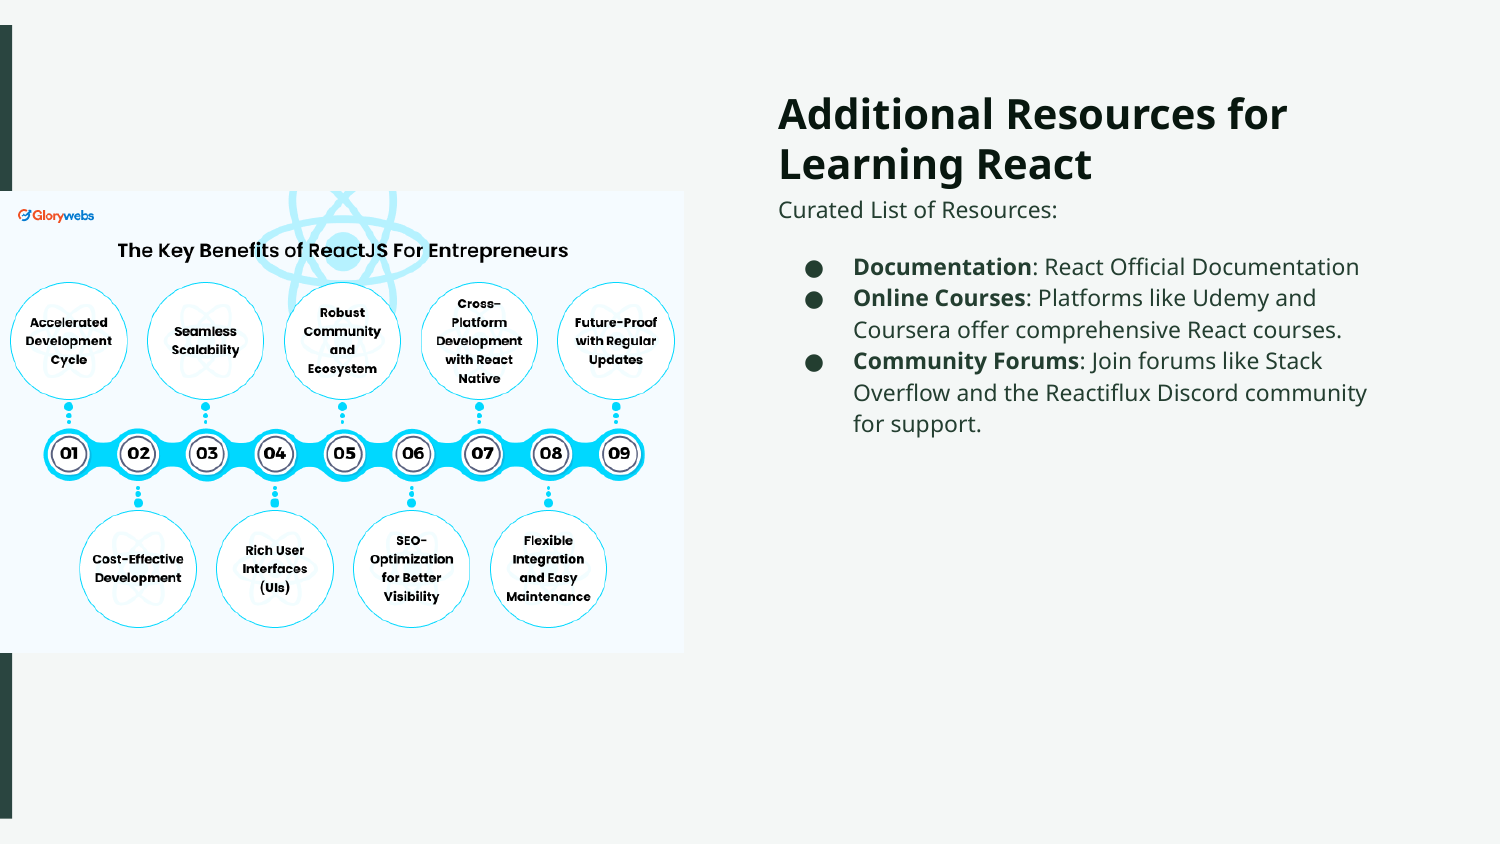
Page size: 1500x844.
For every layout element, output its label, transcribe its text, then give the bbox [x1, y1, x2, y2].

picture [0, 191, 684, 653]
list Curated List of Resources: Documentation: React Official Documentation Online Courses: Platforms like Udemy and Coursera offer comprehensive React courses. Community Forums: Join forums like Stack Overflow and the Reactiflux Discord community for support. [763, 176, 1417, 715]
title Additional Resources for Learning React [763, 72, 1435, 156]
